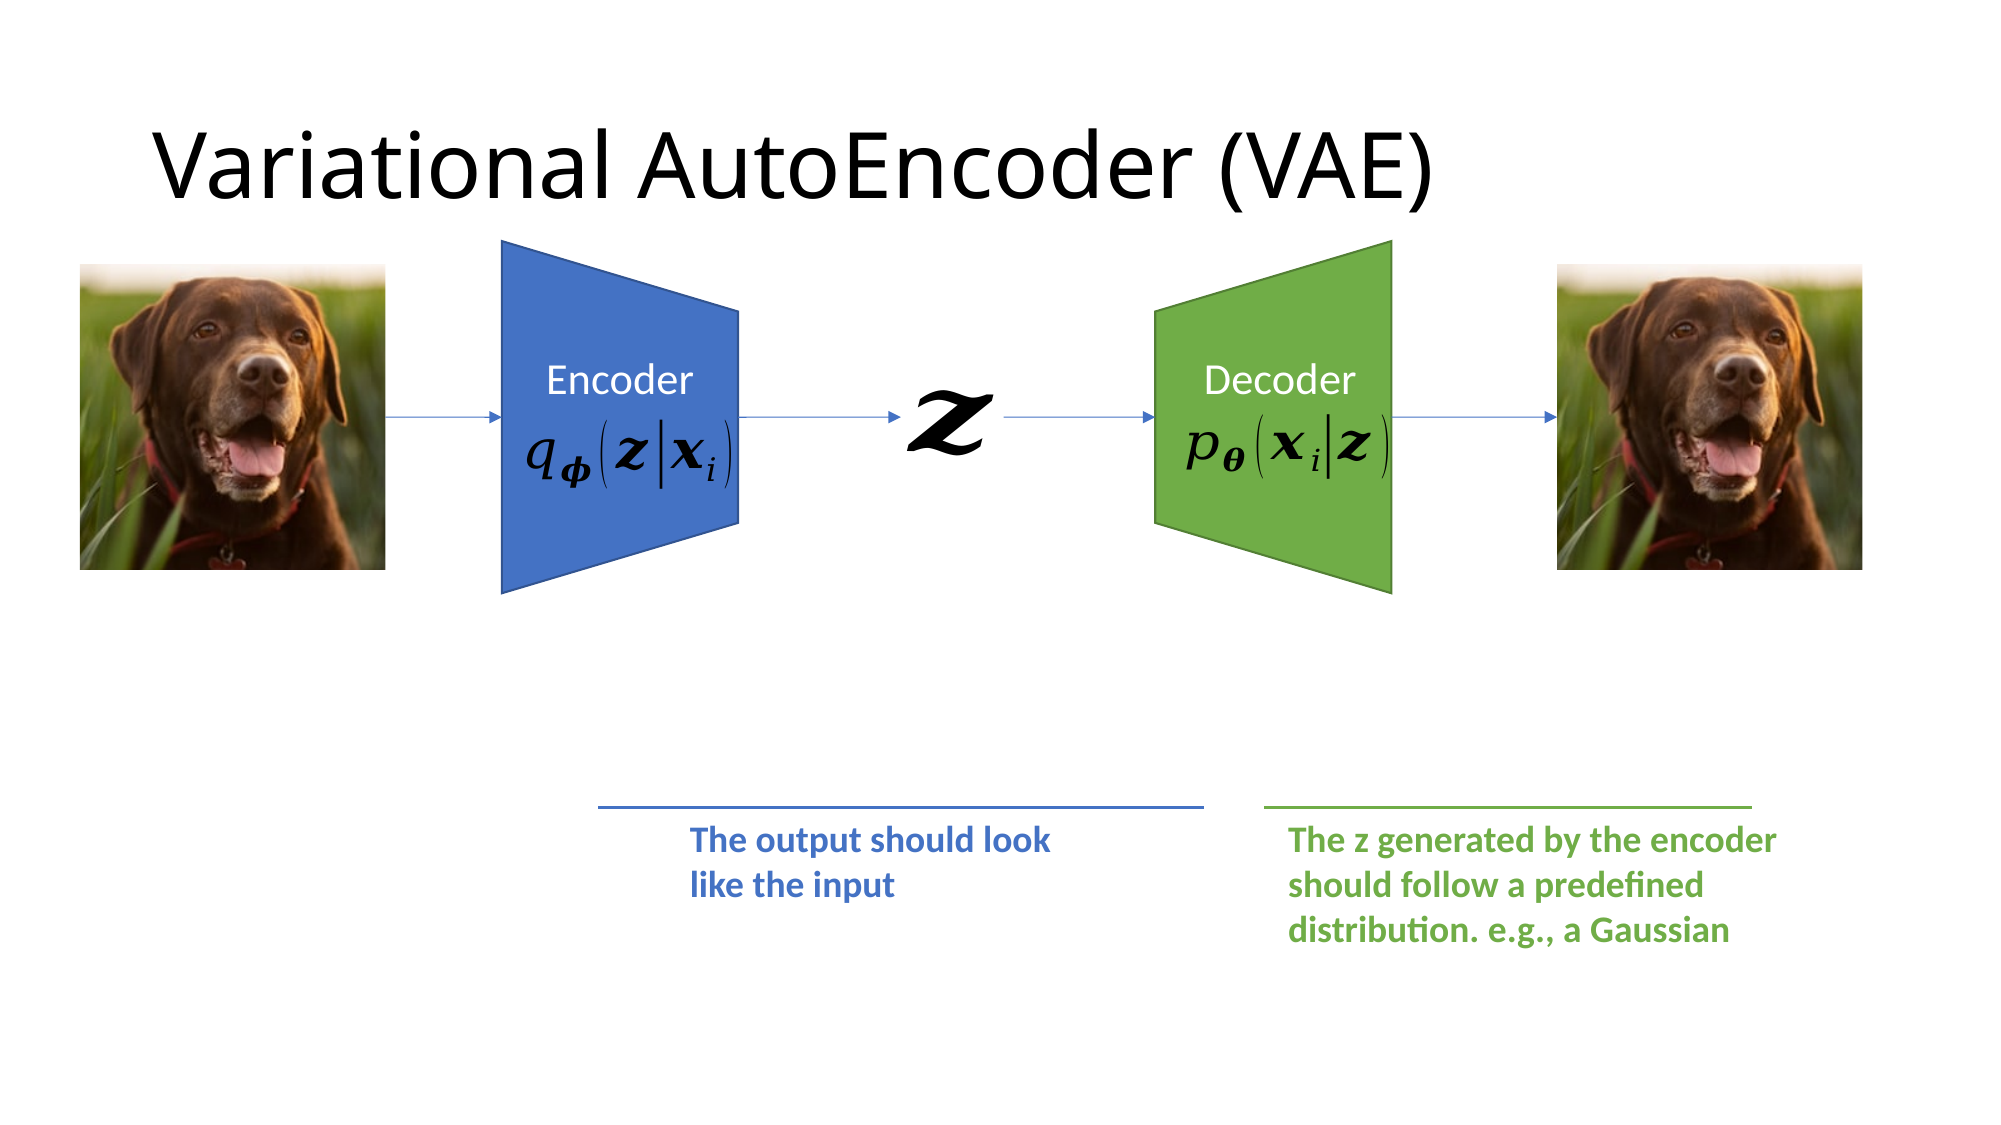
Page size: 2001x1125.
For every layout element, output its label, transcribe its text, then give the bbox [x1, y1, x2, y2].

text_box Encoder [531, 342, 734, 411]
title Variational AutoEncoder (VAE) [137, 59, 1863, 278]
text_box [1154, 239, 1393, 595]
text_box The z generated by the encoder should follow a predefined distribution. e.g., a Gaussian [1273, 807, 1818, 958]
picture [79, 264, 386, 570]
text_box [500, 239, 740, 595]
text_box Decoder [1189, 342, 1392, 411]
picture [1556, 264, 1863, 570]
text_box The output should look like the input [675, 809, 1104, 913]
